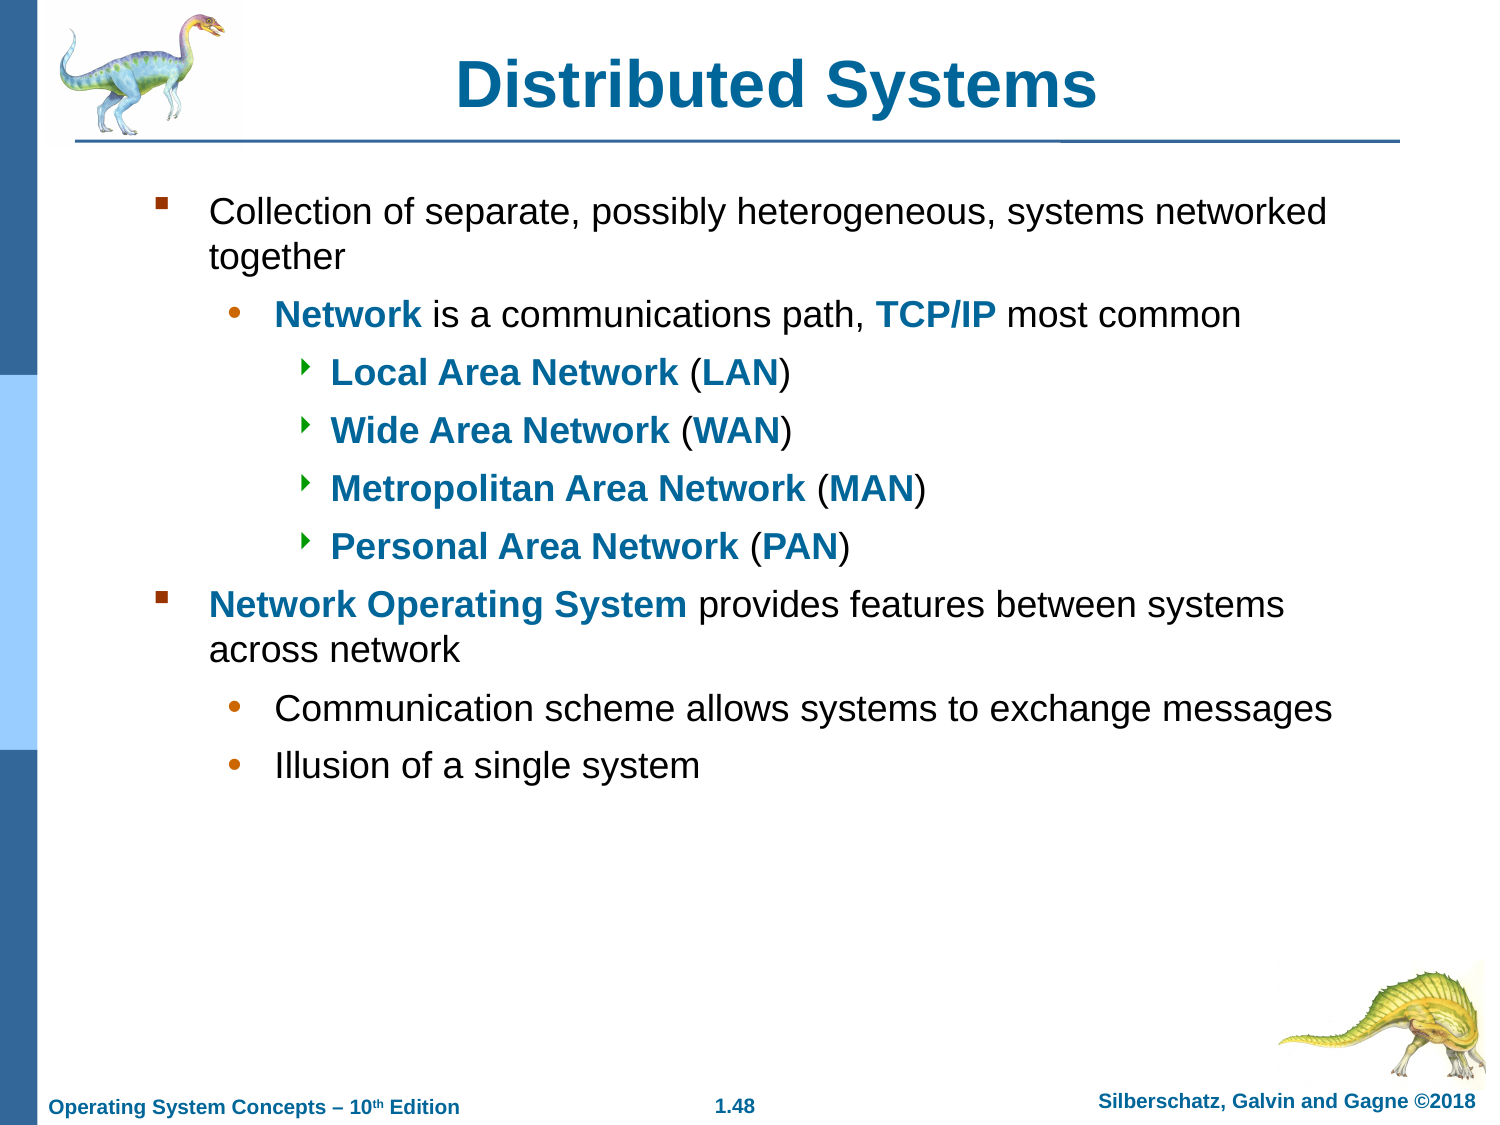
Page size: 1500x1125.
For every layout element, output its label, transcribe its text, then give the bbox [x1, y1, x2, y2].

picture [46, 0, 243, 149]
title Distributed Systems [149, 34, 1406, 129]
picture [1275, 959, 1486, 1090]
list Collection of separate, possibly heterogeneous, systems networked together Network is a communications path, TCP/IP most common Local Area Network (LAN) Wide Area Network (WAN) Metropolitan Area Network (MAN) Personal Area Network (PAN) Network Operating System provides features between systems across network Communication scheme allows systems to exchange messages Illusion of a single system [137, 179, 1393, 923]
